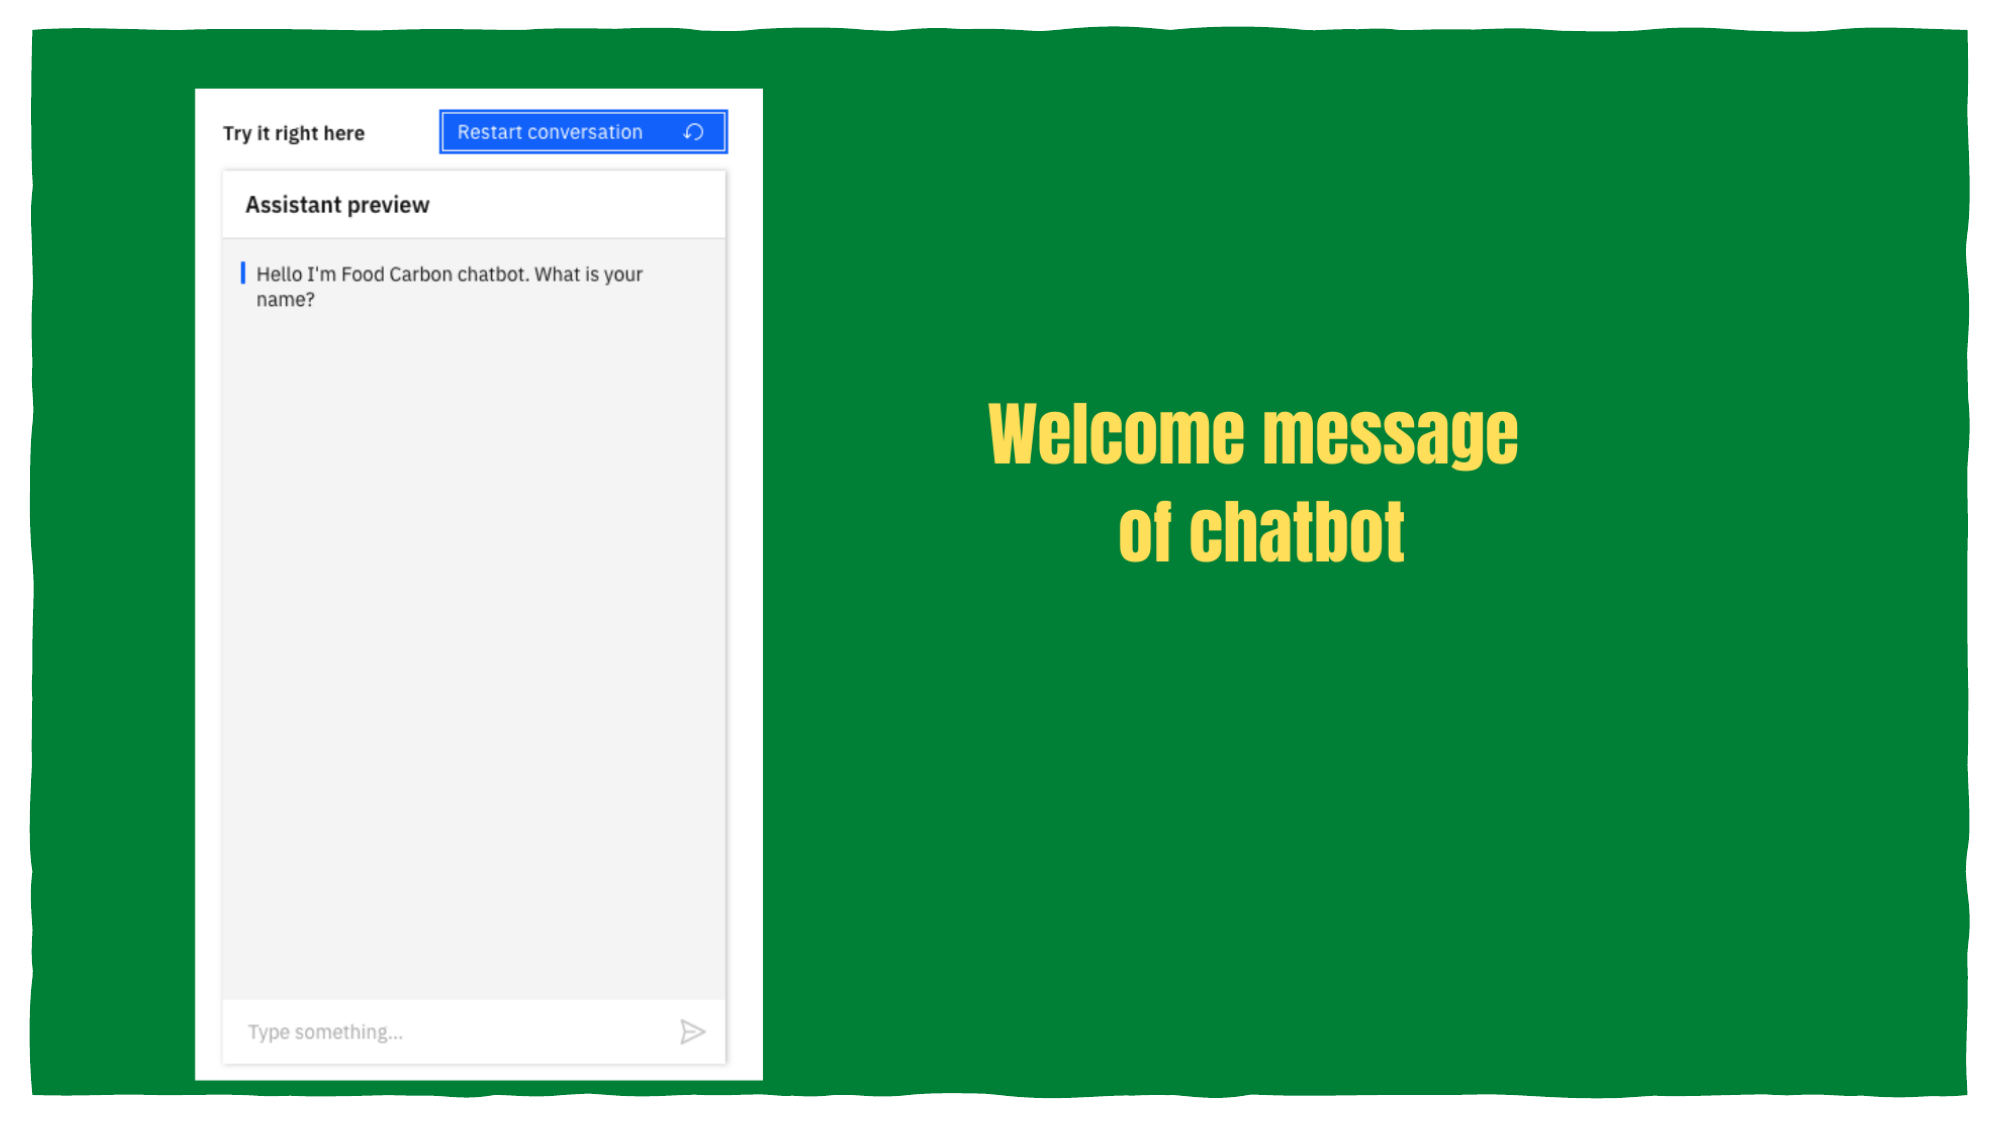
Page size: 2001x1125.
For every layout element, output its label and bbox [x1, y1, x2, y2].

text_box [0, 0, 2000, 1125]
picture [29, 26, 1970, 1099]
